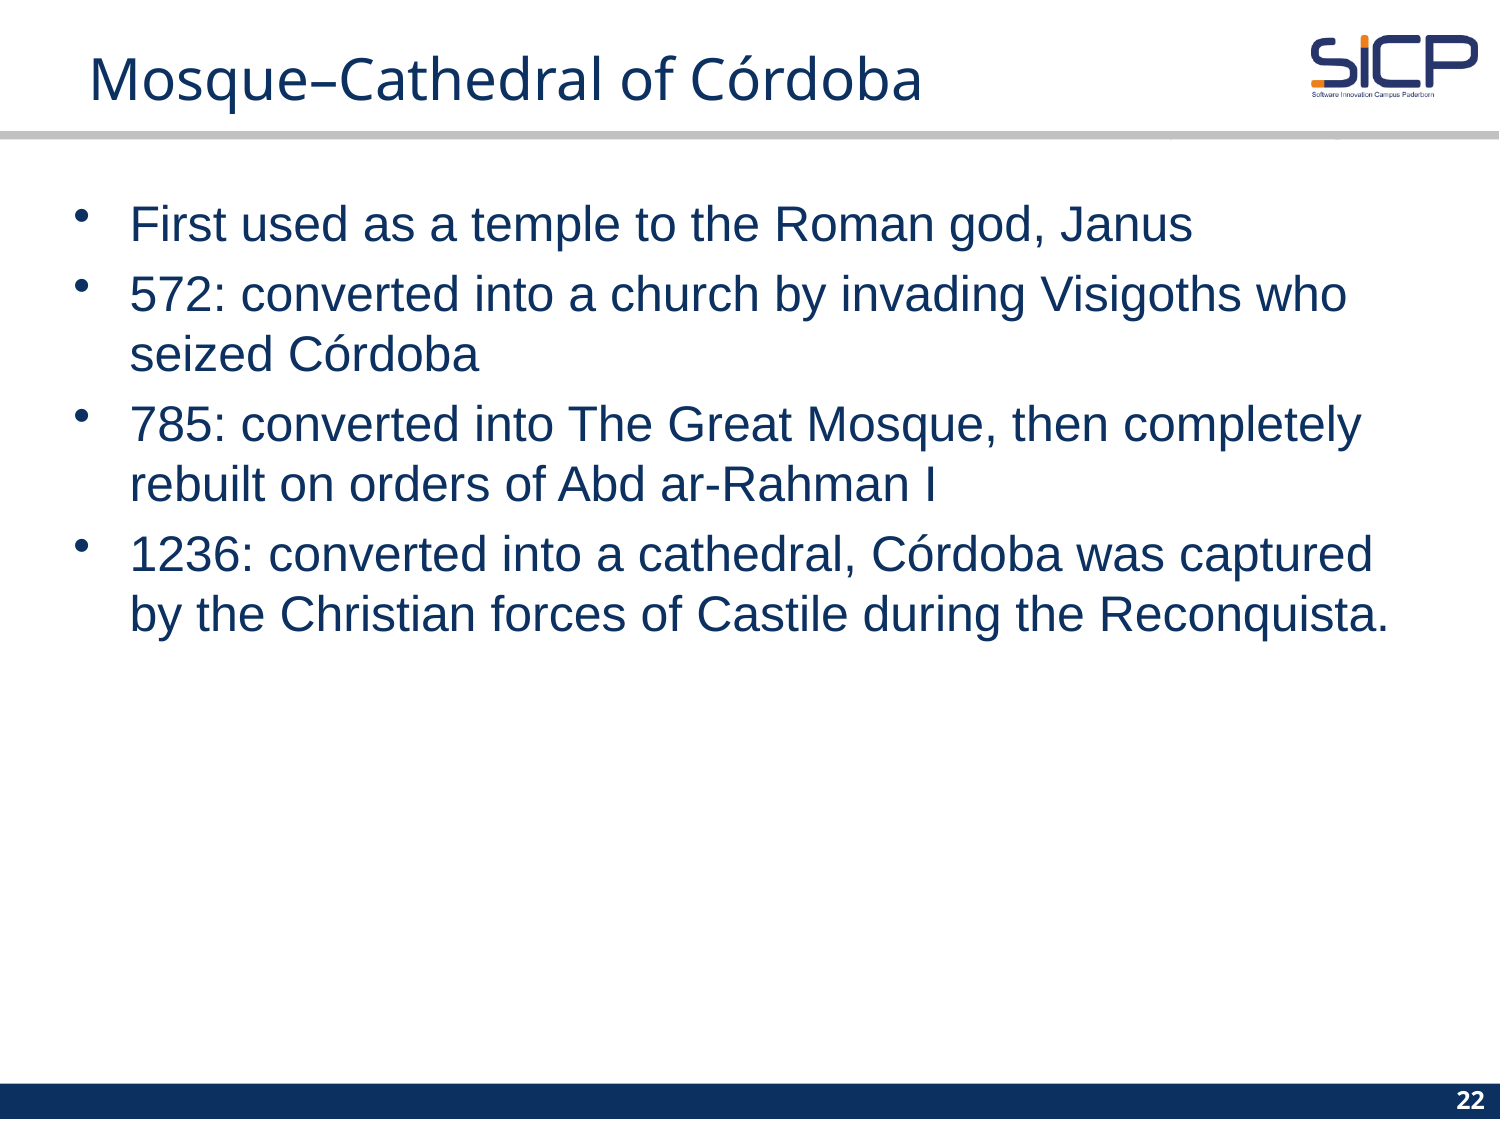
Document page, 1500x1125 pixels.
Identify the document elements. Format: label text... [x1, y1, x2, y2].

title Mosque–Cathedral of Córdoba [58, 35, 1161, 118]
list First used as a temple to the Roman god, Janus 572: converted into a church by invading Visigoths who seized Córdoba 785: converted into The Great Mosque, then completely rebuilt on orders of Abd ar-Rahman I 1236: converted into a cathedral, Córdoba was captured by the Christian forces of Castile during the Reconquista. [58, 184, 1442, 1040]
slide_number 22 [1394, 1083, 1500, 1120]
picture [1311, 35, 1478, 98]
